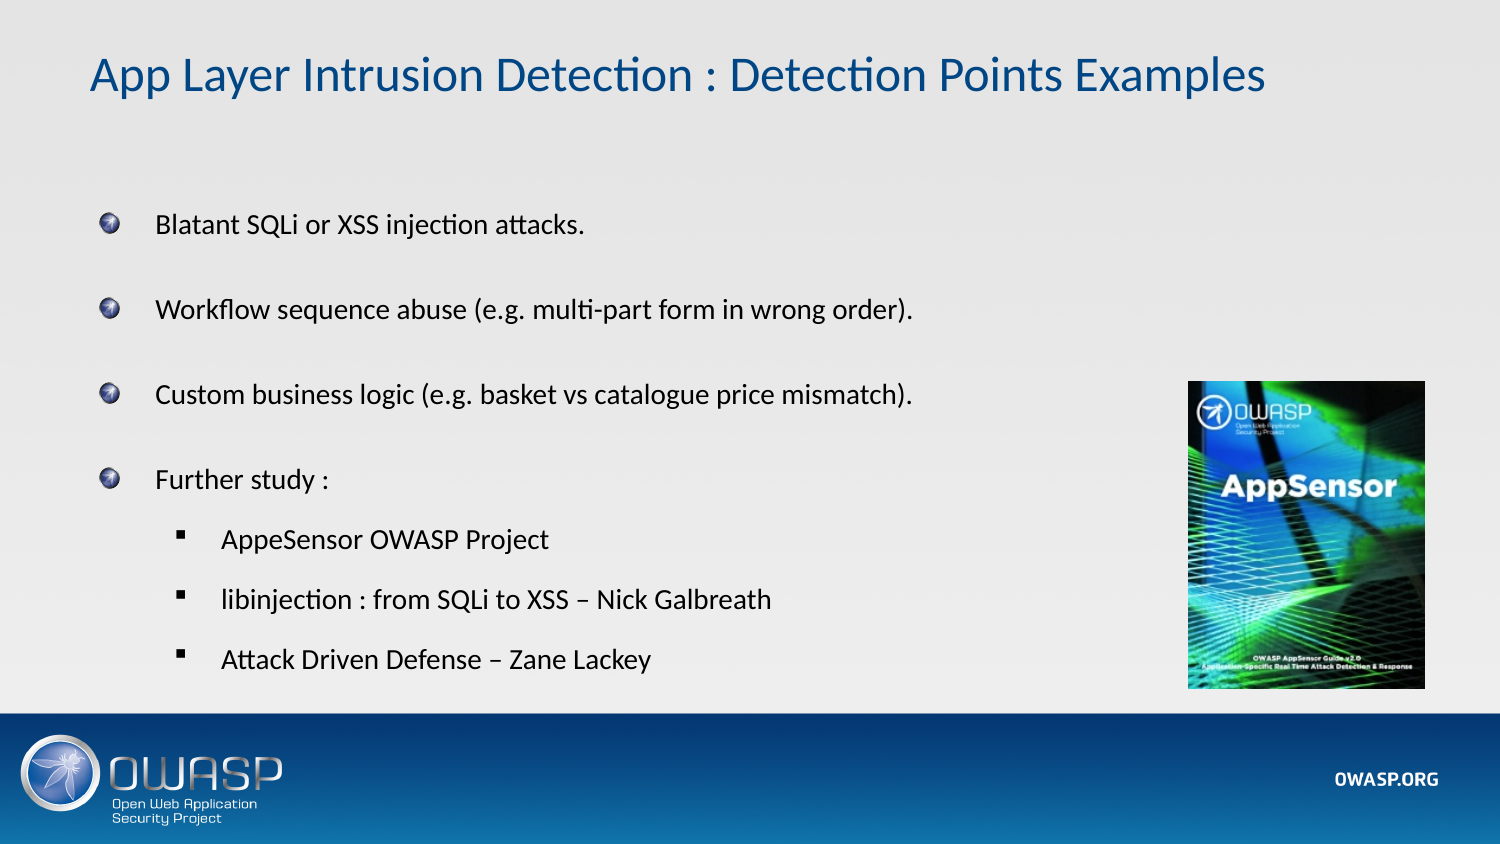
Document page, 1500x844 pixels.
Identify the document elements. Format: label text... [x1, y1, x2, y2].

text_box Blatant SQLi or XSS injection attacks. Workflow sequence abuse (e.g. multi-part form in wrong order). Custom business logic (e.g. basket vs catalogue price mismatch). Further study : AppeSensor OWASP Project libinjection : from SQLi to XSS – Nick Galbreath Attack Driven Defense – Zane Lackey [74, 198, 1425, 595]
picture [0, 0, 1500, 844]
text_box App Layer Intrusion Detection : Detection Points Examples [74, 33, 1425, 175]
